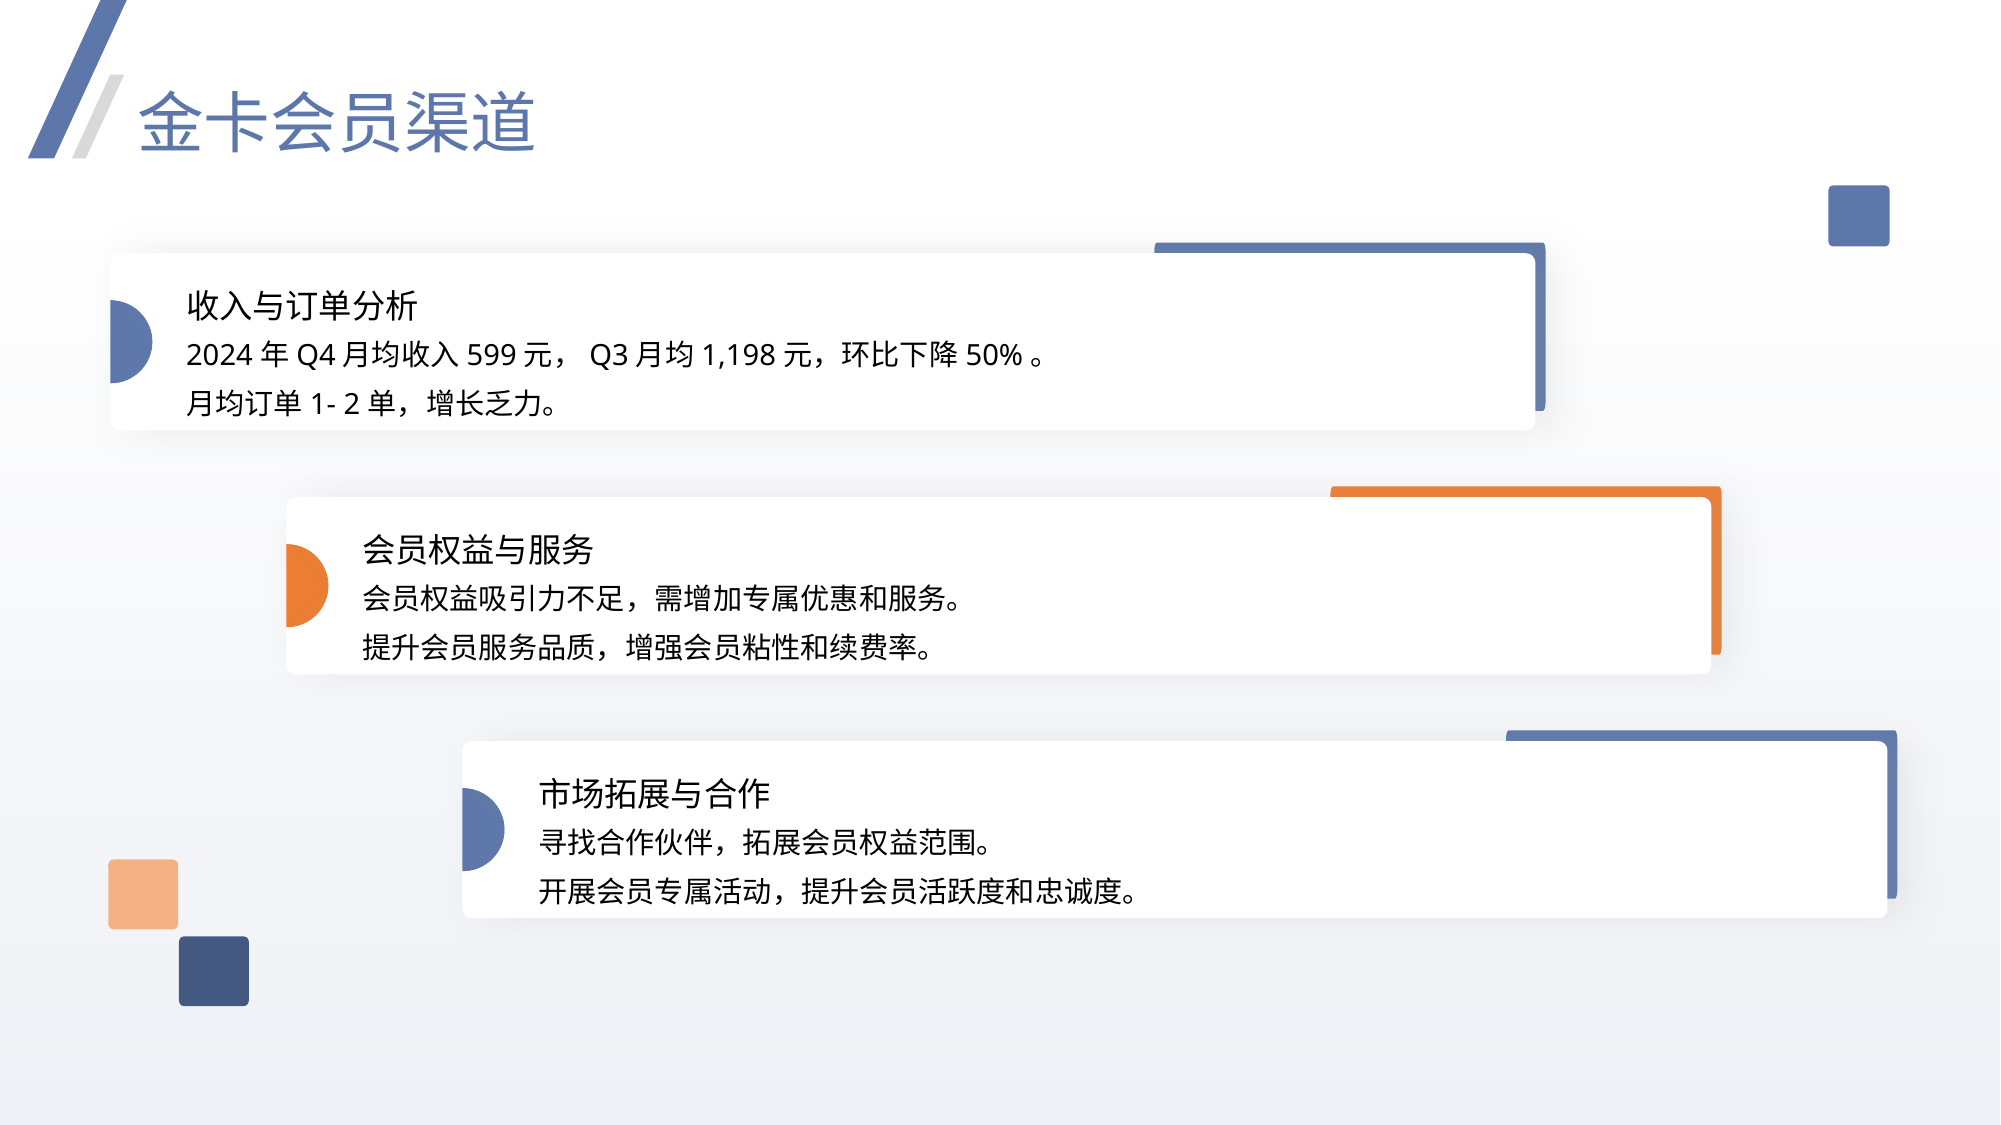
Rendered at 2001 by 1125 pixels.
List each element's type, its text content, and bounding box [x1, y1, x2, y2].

text_box 会员权益与服务 [362, 517, 1682, 569]
text_box 市场拓展与合作 [538, 760, 1858, 813]
text_box [1828, 185, 1890, 247]
text_box [178, 936, 249, 1007]
text_box 金卡会员渠道 [137, 78, 1890, 155]
text_box [0, 0, 2000, 1125]
text_box [1531, 242, 1546, 248]
text_box 2024年Q4月均收入599元，Q3月均1,198元，环比下降50%。 月均订单1- 2单，增长乏力。 [186, 336, 1506, 416]
text_box [108, 859, 179, 930]
text_box [462, 741, 1888, 919]
text_box [71, 74, 125, 159]
text_box [27, 0, 127, 159]
text_box [110, 253, 1536, 431]
text_box 收入与订单分析 [186, 273, 1506, 325]
text_box [286, 545, 328, 627]
text_box [1883, 730, 1897, 735]
text_box [462, 788, 504, 871]
text_box 会员权益吸引力不足，需增加专属优惠和服务。 提升会员服务品质，增强会员粘性和续费率。 [362, 580, 1682, 660]
text_box [110, 301, 152, 383]
text_box [286, 497, 1712, 675]
text_box [1708, 486, 1722, 491]
text_box 寻找合作伙伴，拓展会员权益范围。 开展会员专属活动，提升会员活跃度和忠诚度。 [538, 824, 1858, 904]
